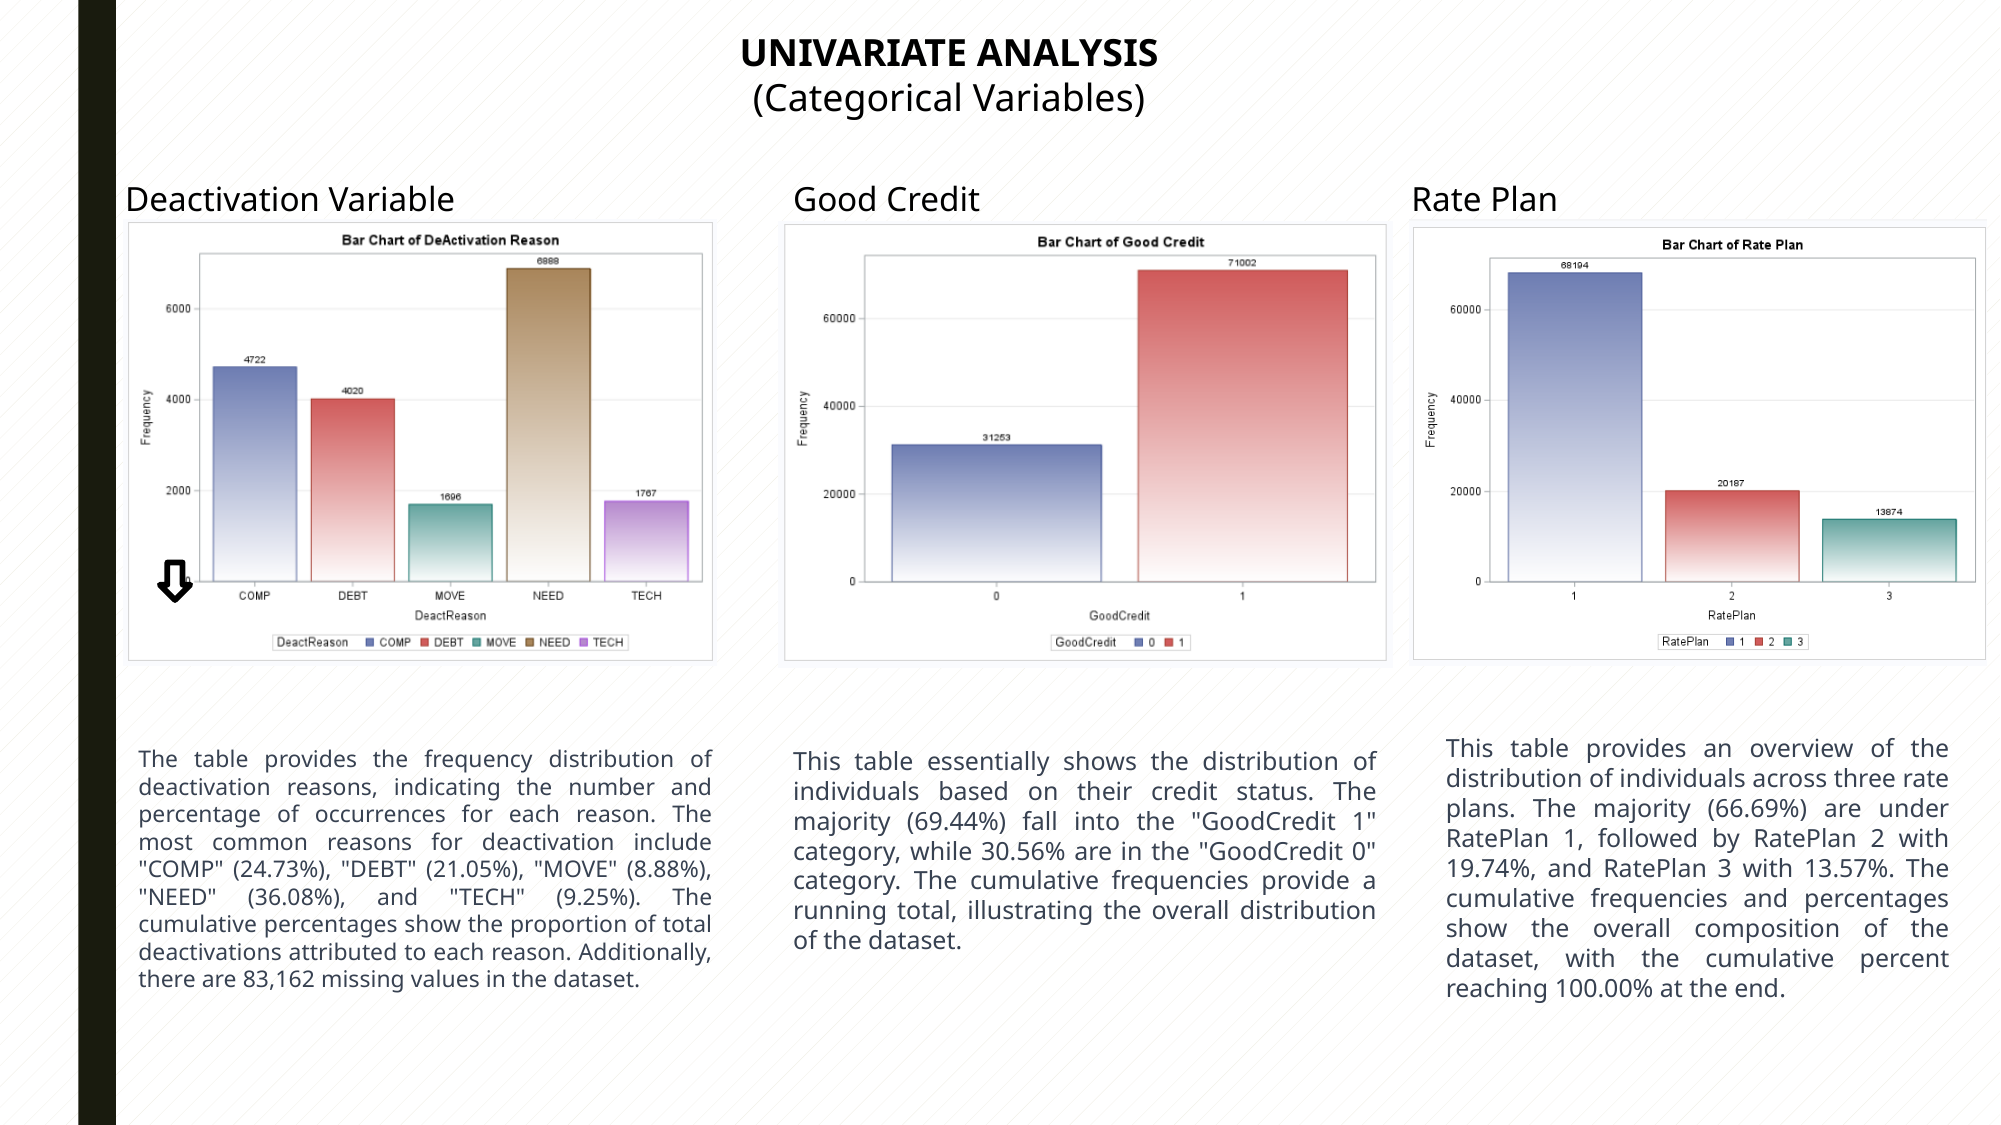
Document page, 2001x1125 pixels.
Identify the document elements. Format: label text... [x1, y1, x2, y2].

text_box This table provides an overview of the distribution of individuals across three rate plans. The majority (66.69%) are under RatePlan 1, followed by RatePlan 2 with 19.74%, and RatePlan 3 with 13.57%. The cumulative frequencies and percentages show the overall composition of the dataset, with the cumulative percent reaching 100.00% at the end. [1431, 725, 1965, 1010]
text_box Good Credit [778, 170, 1393, 221]
text_box Deactivation Variable [110, 170, 704, 226]
text_box The table provides the frequency distribution of deactivation reasons, indicating the number and percentage of occurrences for each reason. The most common reasons for deactivation include "COMP" (24.73%), "DEBT" (21.05%), "MOVE" (8.88%), "NEED" (36.08%), and "TECH" (9.25%). The cumulative percentages show the proportion of total deactivations attributed to each reason. Additionally, there are 83,162 missing values in the dataset. [123, 737, 728, 1000]
picture [778, 221, 1393, 668]
picture [1409, 219, 1987, 666]
text_box Rate Plan [1396, 170, 1965, 226]
text_box UNIVARIATE ANALYSIS (Categorical Variables) [536, 22, 1362, 127]
text_box This table essentially shows the distribution of individuals based on their credit status. The majority (69.44%) fall into the "GoodCredit 1" category, while 30.56% are in the "GoodCredit 0" category. The cumulative frequencies provide a running total, illustrating the overall distribution of the dataset. [778, 737, 1393, 963]
picture [123, 219, 717, 666]
